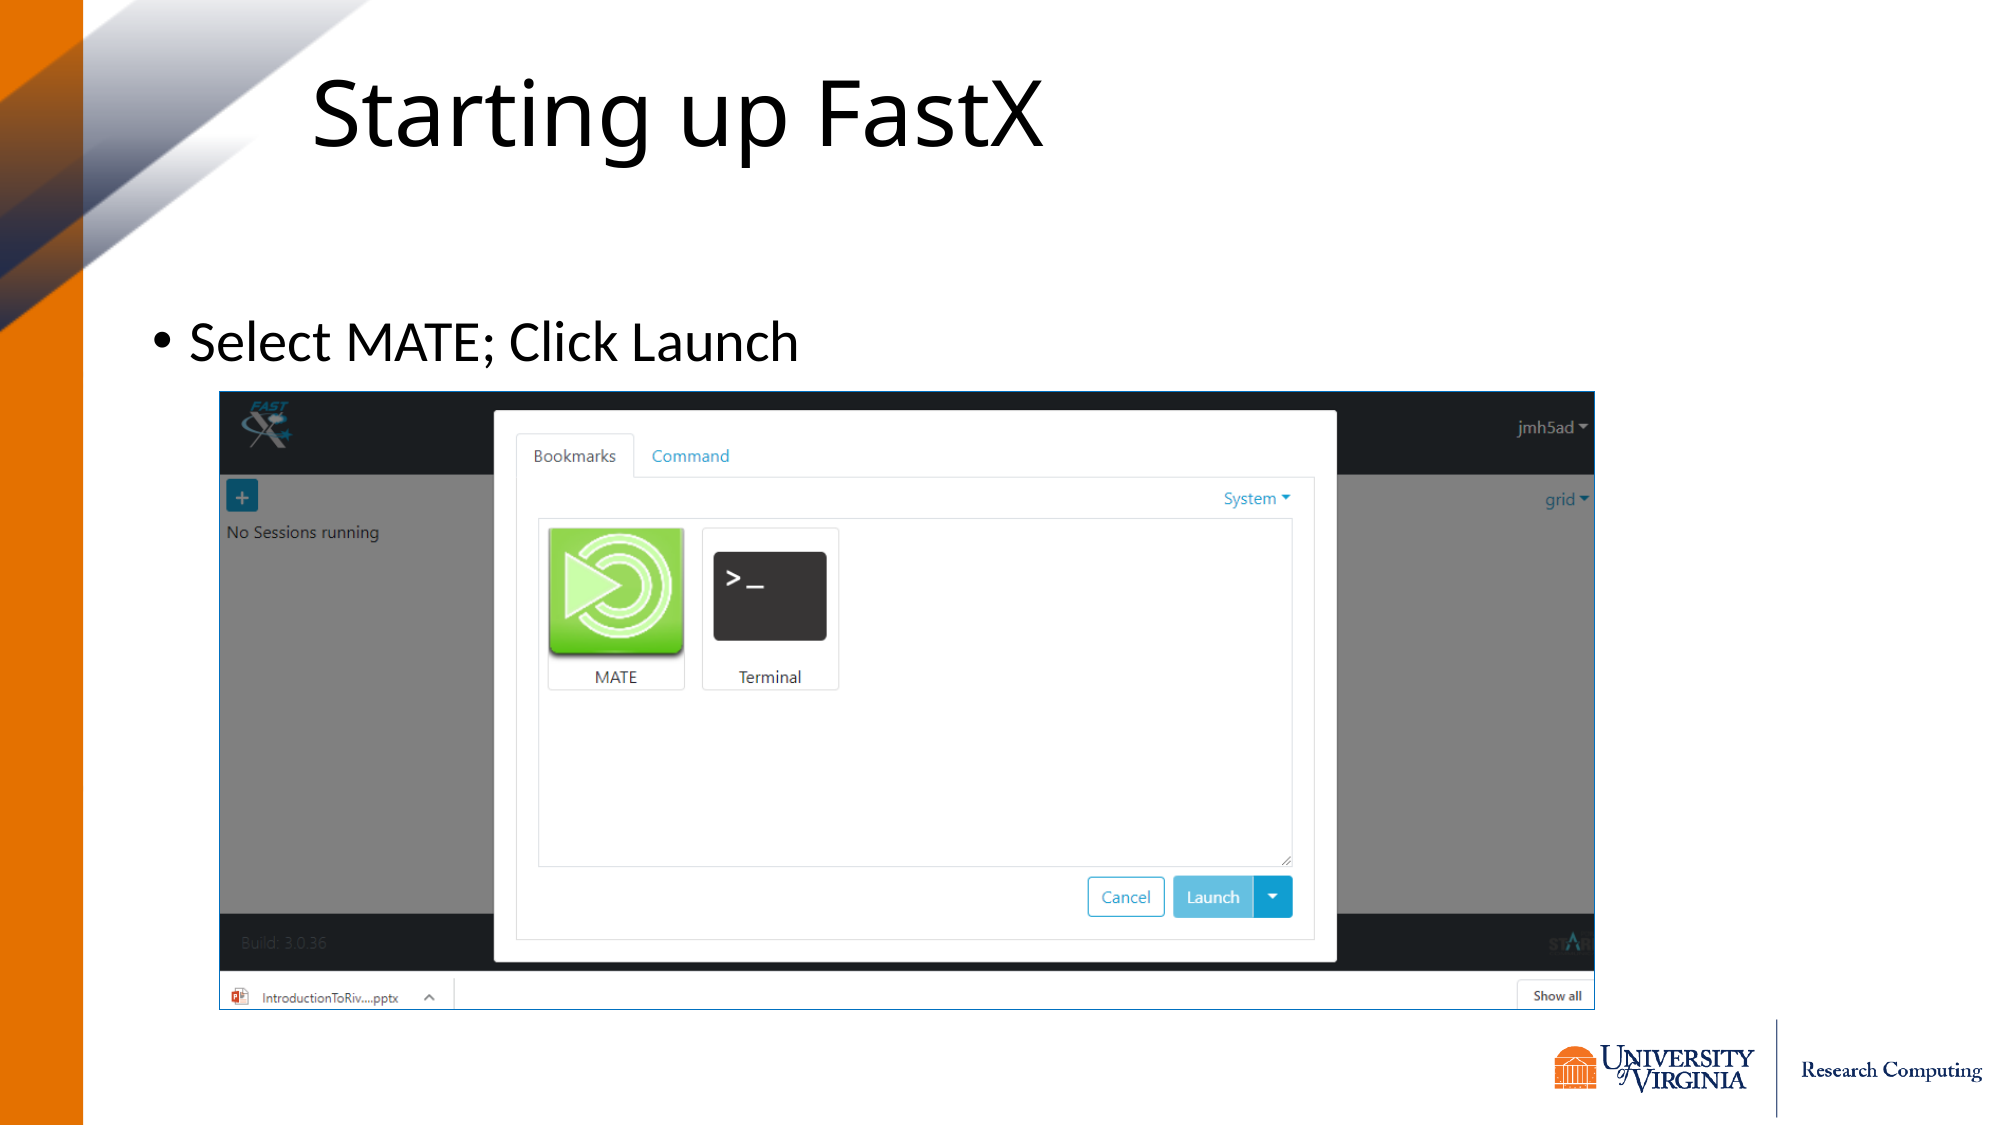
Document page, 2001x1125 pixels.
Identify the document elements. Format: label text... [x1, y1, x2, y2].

list Select MATE; Click Launch [137, 303, 1863, 1050]
title Starting up FastX [296, 59, 1873, 278]
picture [219, 391, 1595, 1010]
picture [1544, 1011, 1996, 1124]
picture [0, 0, 378, 338]
